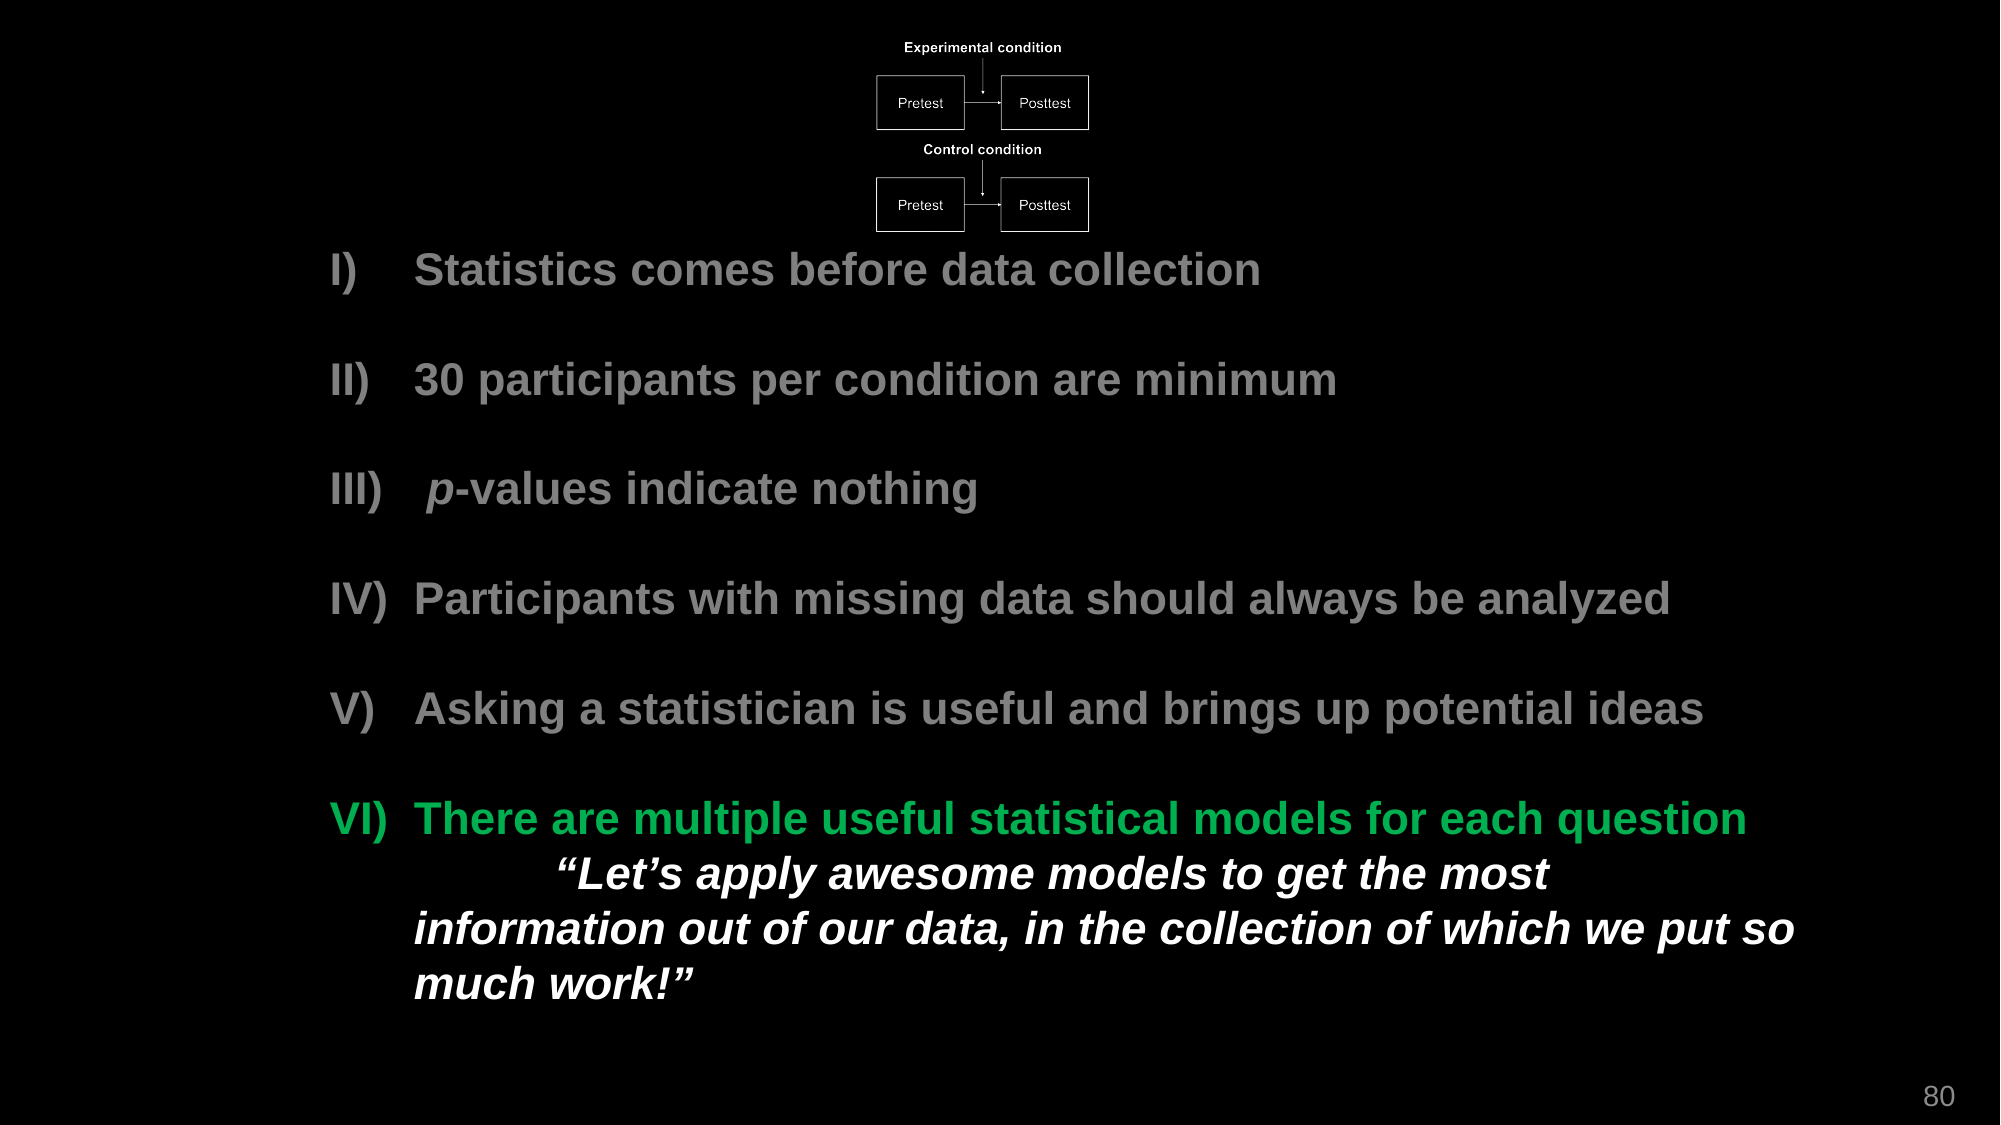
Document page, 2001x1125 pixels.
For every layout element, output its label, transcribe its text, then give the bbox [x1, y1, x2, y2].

text_box Statistics comes before data collection 30 participants per condition are minimum p-values indicate nothing Participants with missing data should always be analyzed Asking a statistician is useful and brings up potential ideas There are multiple useful statistical models for each question “Let’s apply awesome models to get the most information out of our data, in the collection of which we put so much work!” [314, 231, 1816, 1072]
slide_number 80 [1504, 1065, 1971, 1125]
picture [857, 34, 1107, 232]
